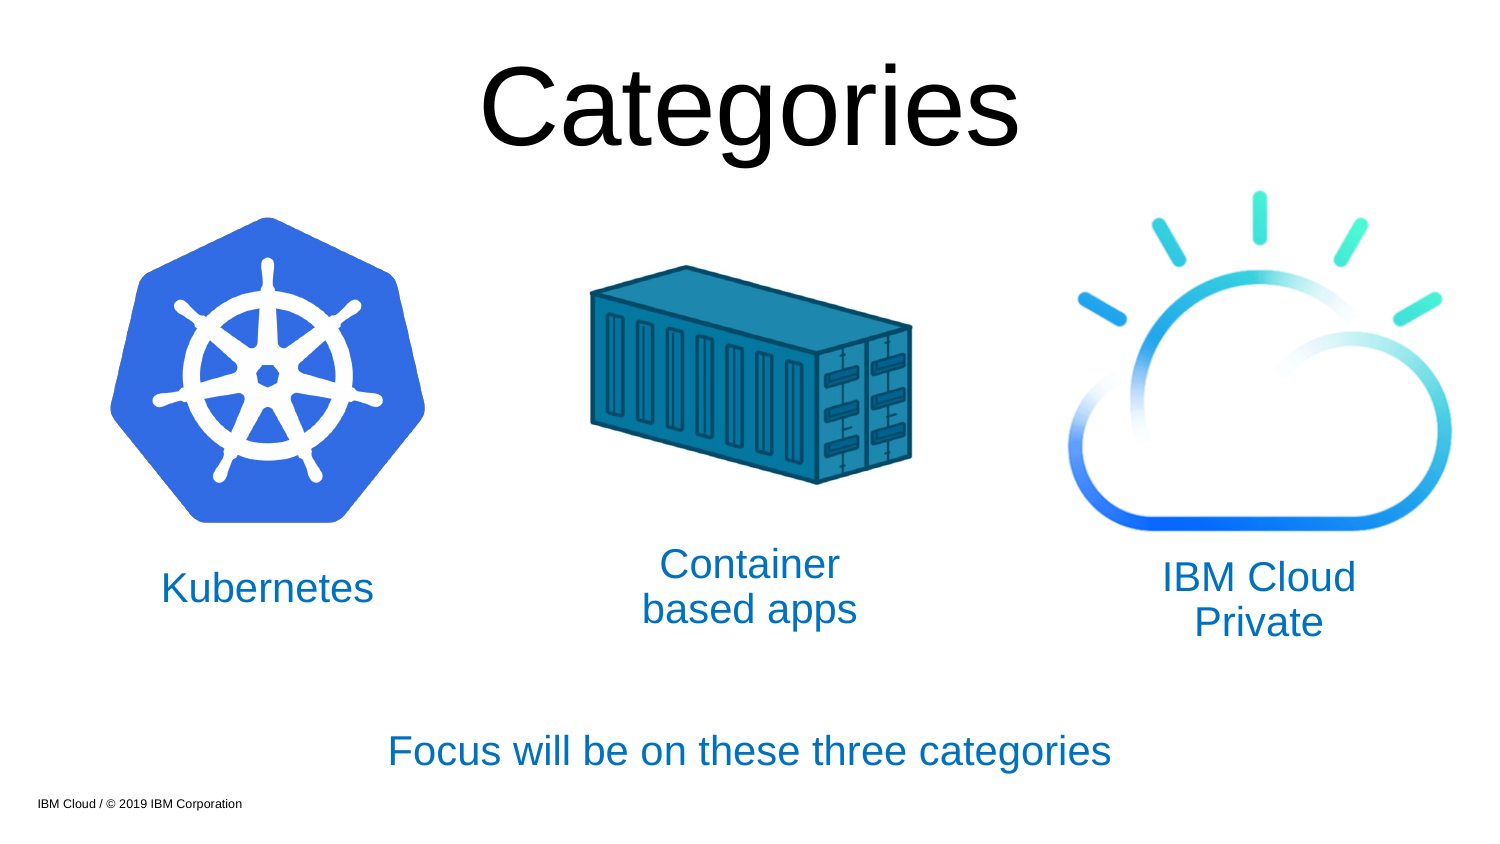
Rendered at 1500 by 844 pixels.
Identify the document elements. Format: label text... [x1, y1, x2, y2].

text_box IBM Cloud Private [1144, 557, 1375, 667]
title Categories [337, 48, 1163, 223]
text_box Kubernetes [152, 566, 383, 619]
picture [586, 207, 914, 533]
picture [106, 213, 430, 527]
text_box Container based apps [635, 542, 865, 643]
text_box Focus will be on these three categories [360, 729, 1140, 783]
picture [1049, 177, 1469, 549]
footer IBM Cloud / © 2019 IBM Corporation [37, 791, 1088, 815]
